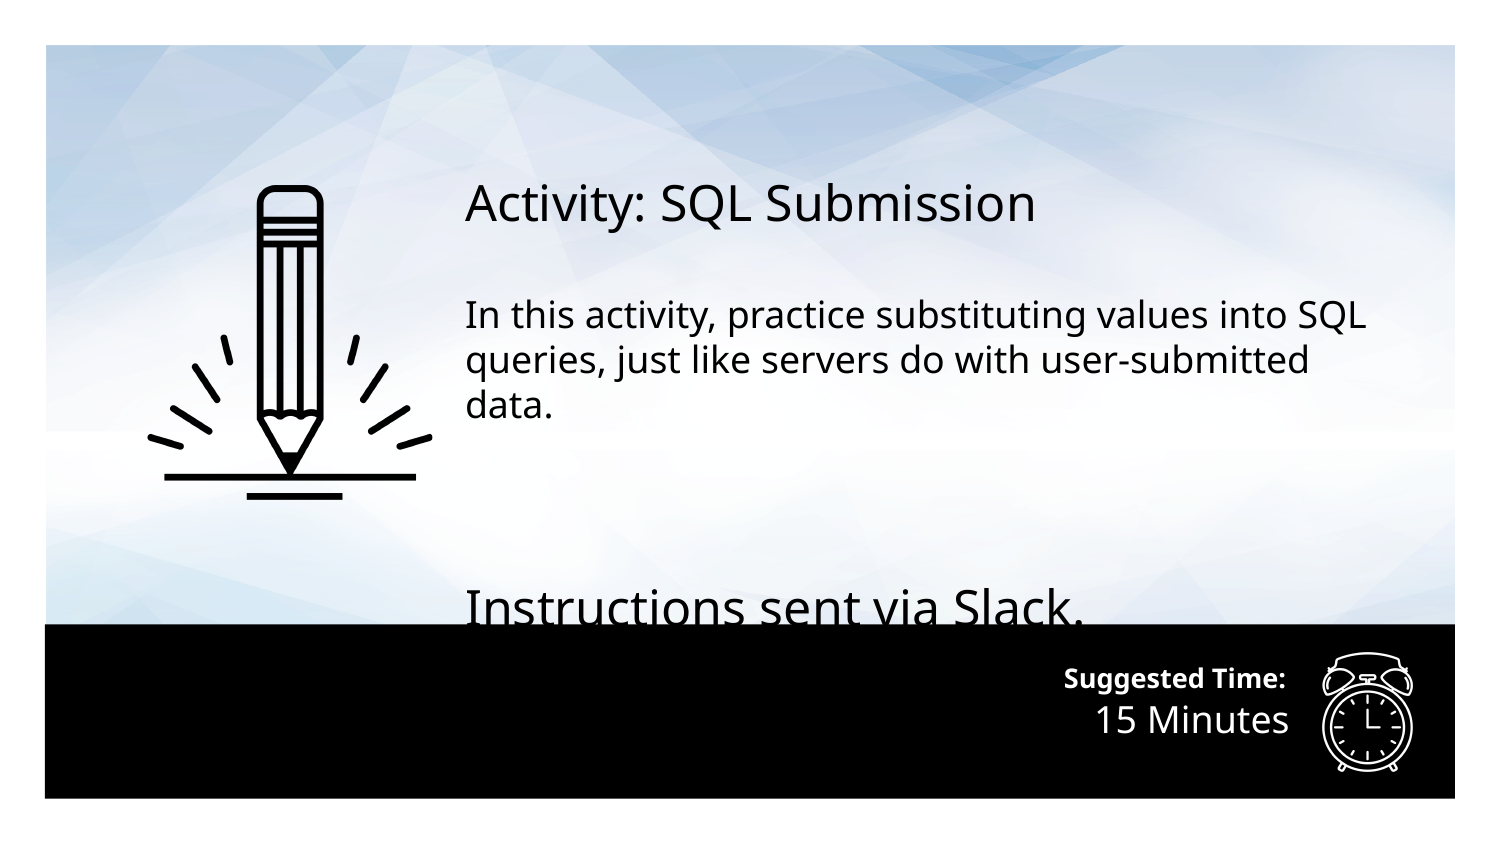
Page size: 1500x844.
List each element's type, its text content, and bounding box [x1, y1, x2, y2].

picture [1322, 652, 1413, 694]
title Activity: SQL Submission In this activity, practice substituting values into SQL queries, just like servers do with user-submitted data. Instructions sent via Slack. [44, 171, 1455, 625]
picture [45, 46, 1455, 171]
title 15 Minutes [0, 694, 1455, 799]
